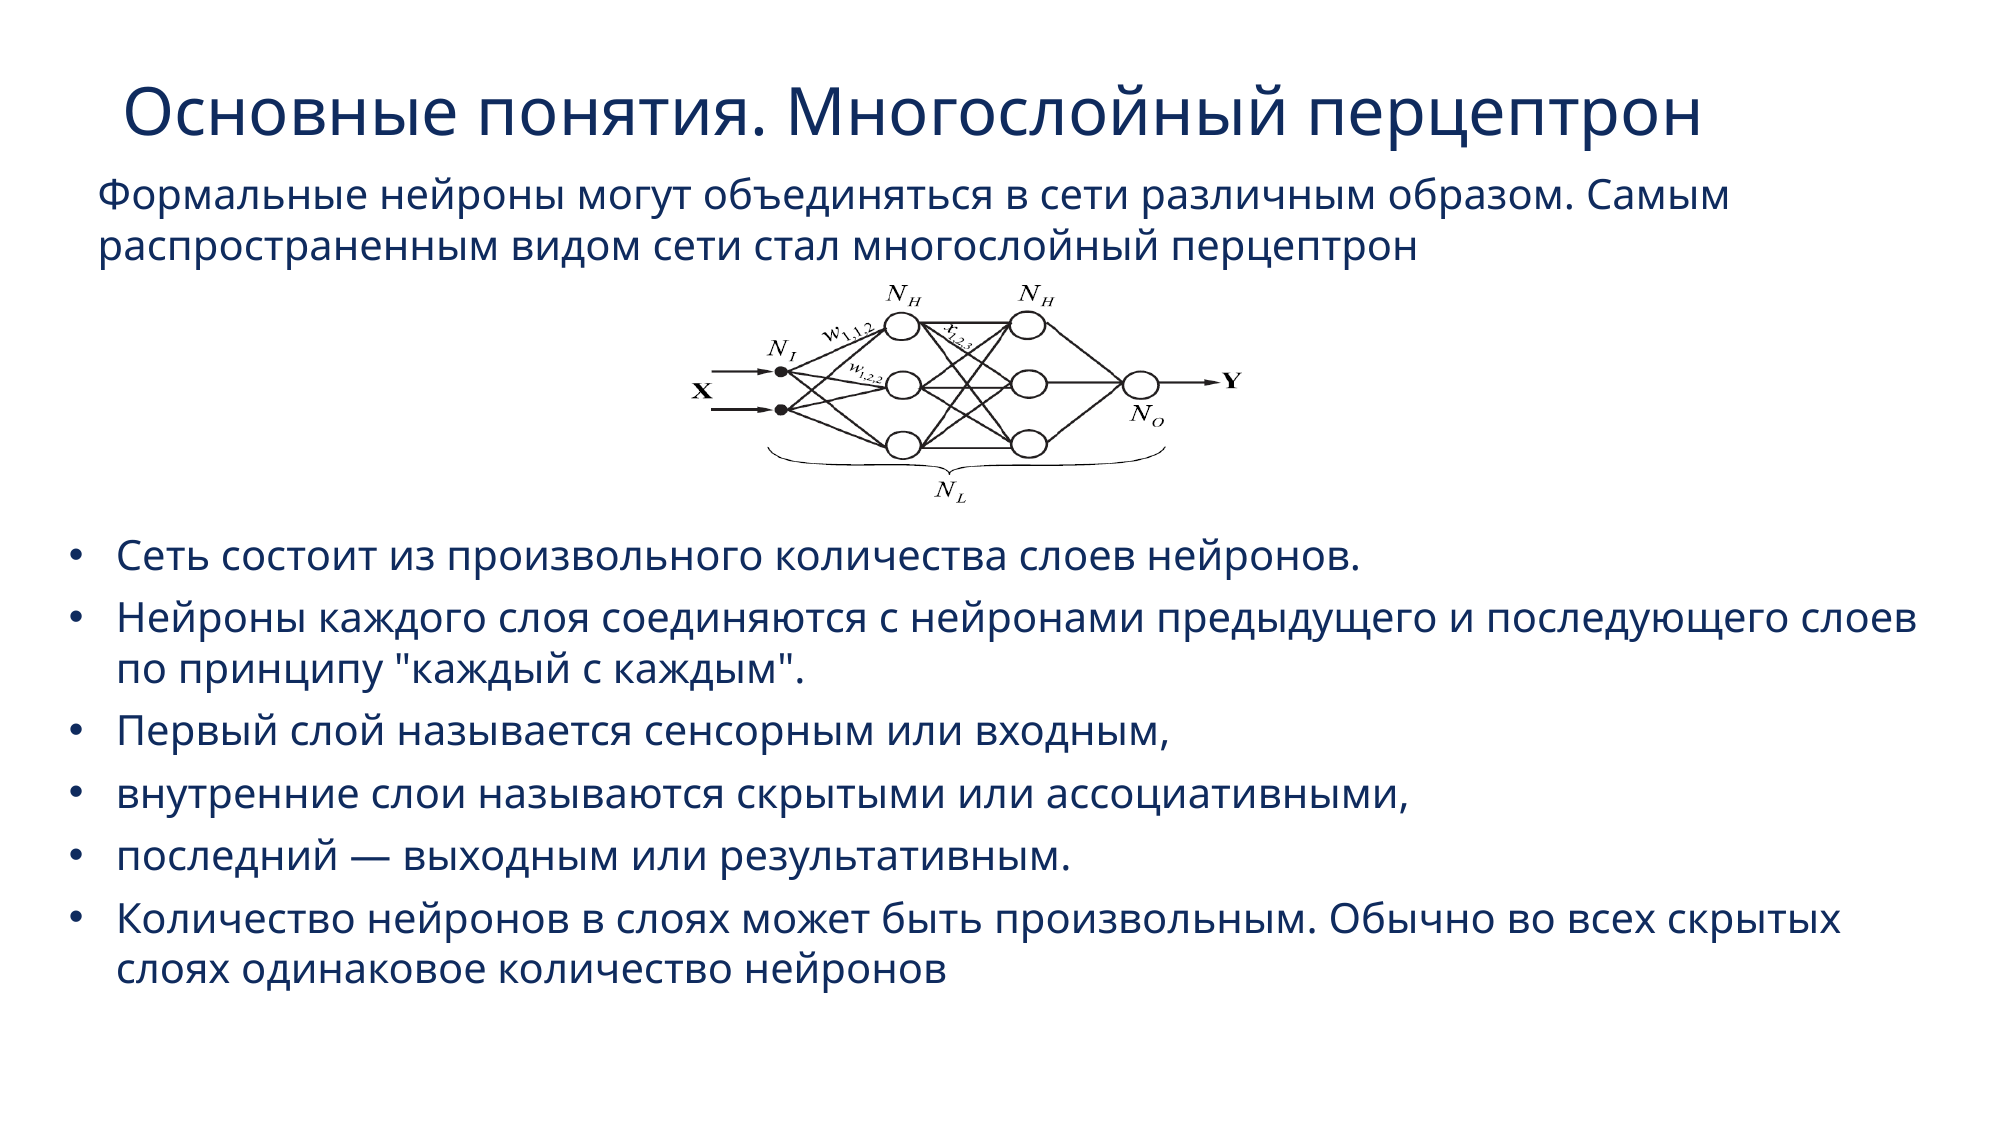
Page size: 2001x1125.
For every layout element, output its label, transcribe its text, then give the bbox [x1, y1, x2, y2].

title Основные понятия. Многослойный перцептрон [107, 56, 1890, 161]
text_box Сеть состоит из произвольного количества слоев нейронов. Нейроны каждого слоя соединяются с нейронами предыдущего и последующего слоев по принципу "каждый с каждым". Первый слой называется сенсорным или входным, внутренние слои называются скрытыми или ассоциативными, последний — выходным или результативным. Количество нейронов в слоях может быть произвольным. Обычно во всех скрытых слоях одинаковое количество нейронов [54, 521, 1943, 999]
text_box Формальные нейроны могут объединяться в сети различным образом. Самым распространенным видом сети стал многослойный перцептрон [82, 160, 1863, 276]
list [665, 276, 1281, 503]
